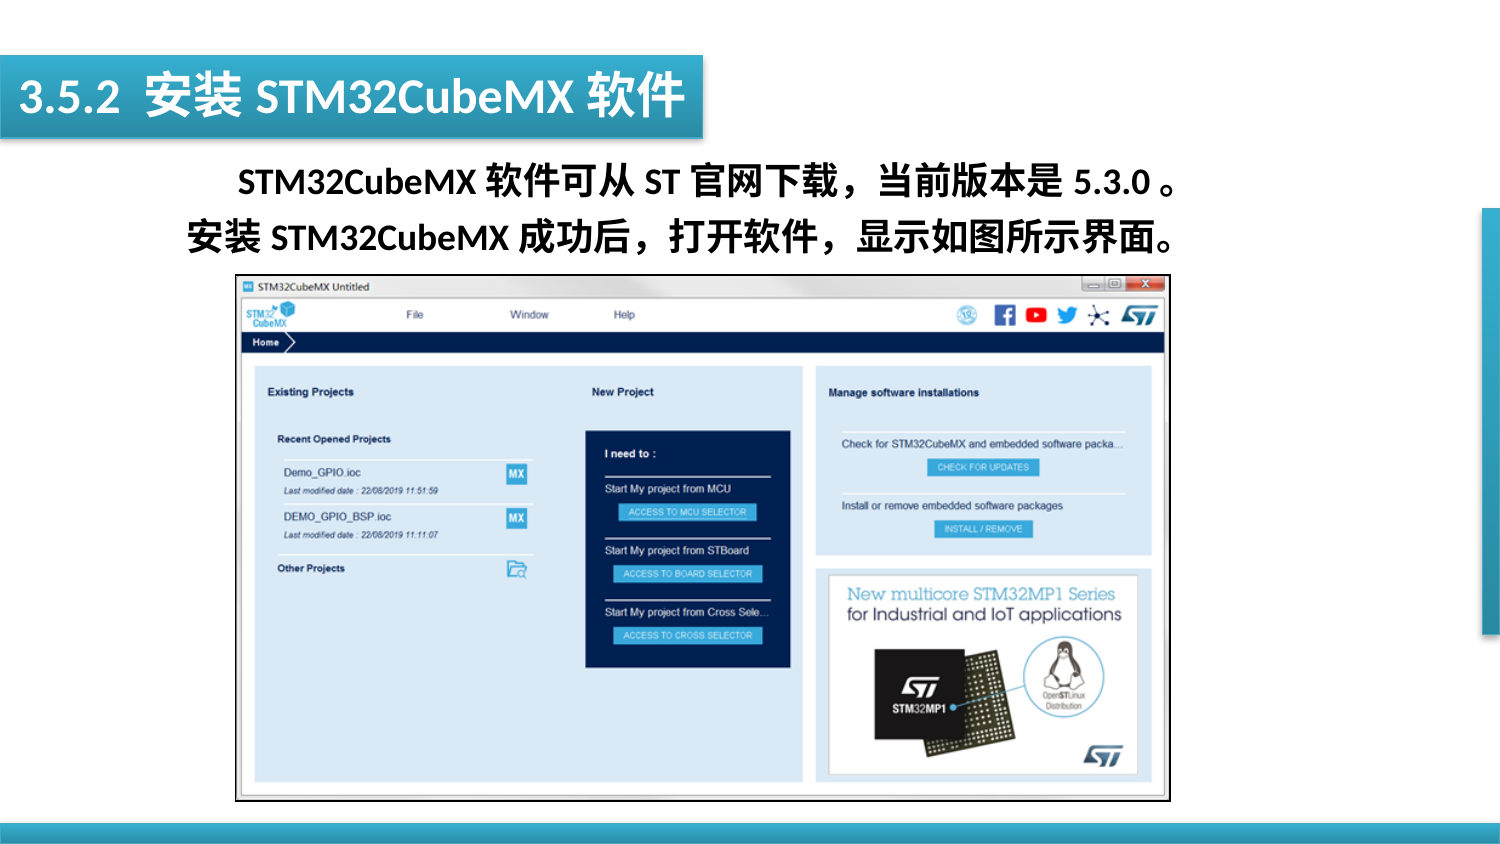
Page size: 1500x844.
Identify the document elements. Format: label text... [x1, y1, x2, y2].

text_box [0, 55, 703, 139]
text_box 3.5.2 安装STM32CubeMX软件 [0, 55, 701, 131]
text_box STM32CubeMX软件可从ST官网下载，当前版本是5.3.0。 安装STM32CubeMX成功后，打开软件，显示如图所示界面。 [170, 136, 1284, 268]
picture [235, 275, 1170, 801]
